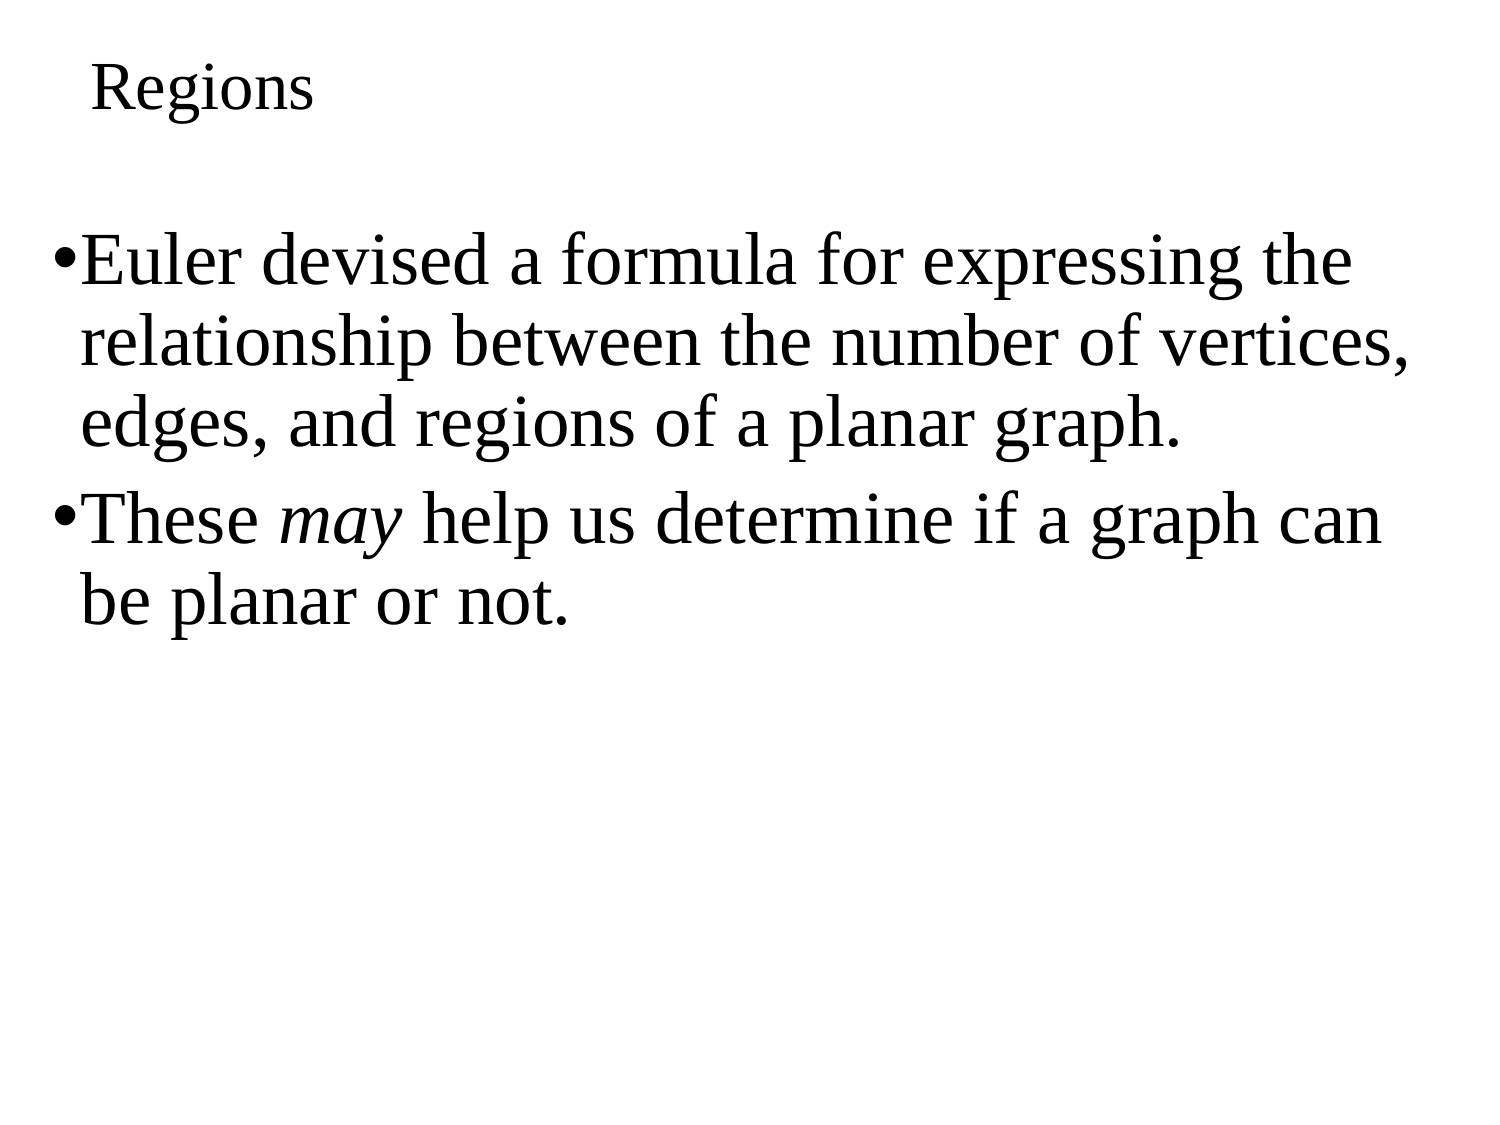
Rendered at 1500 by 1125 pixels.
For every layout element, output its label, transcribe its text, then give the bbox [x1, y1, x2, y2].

list Euler devised a formula for expressing the relationship between the number of vertices, edges, and regions of a planar graph. These may help us determine if a graph can be planar or not. [37, 212, 1450, 825]
title Regions [75, 24, 1425, 150]
